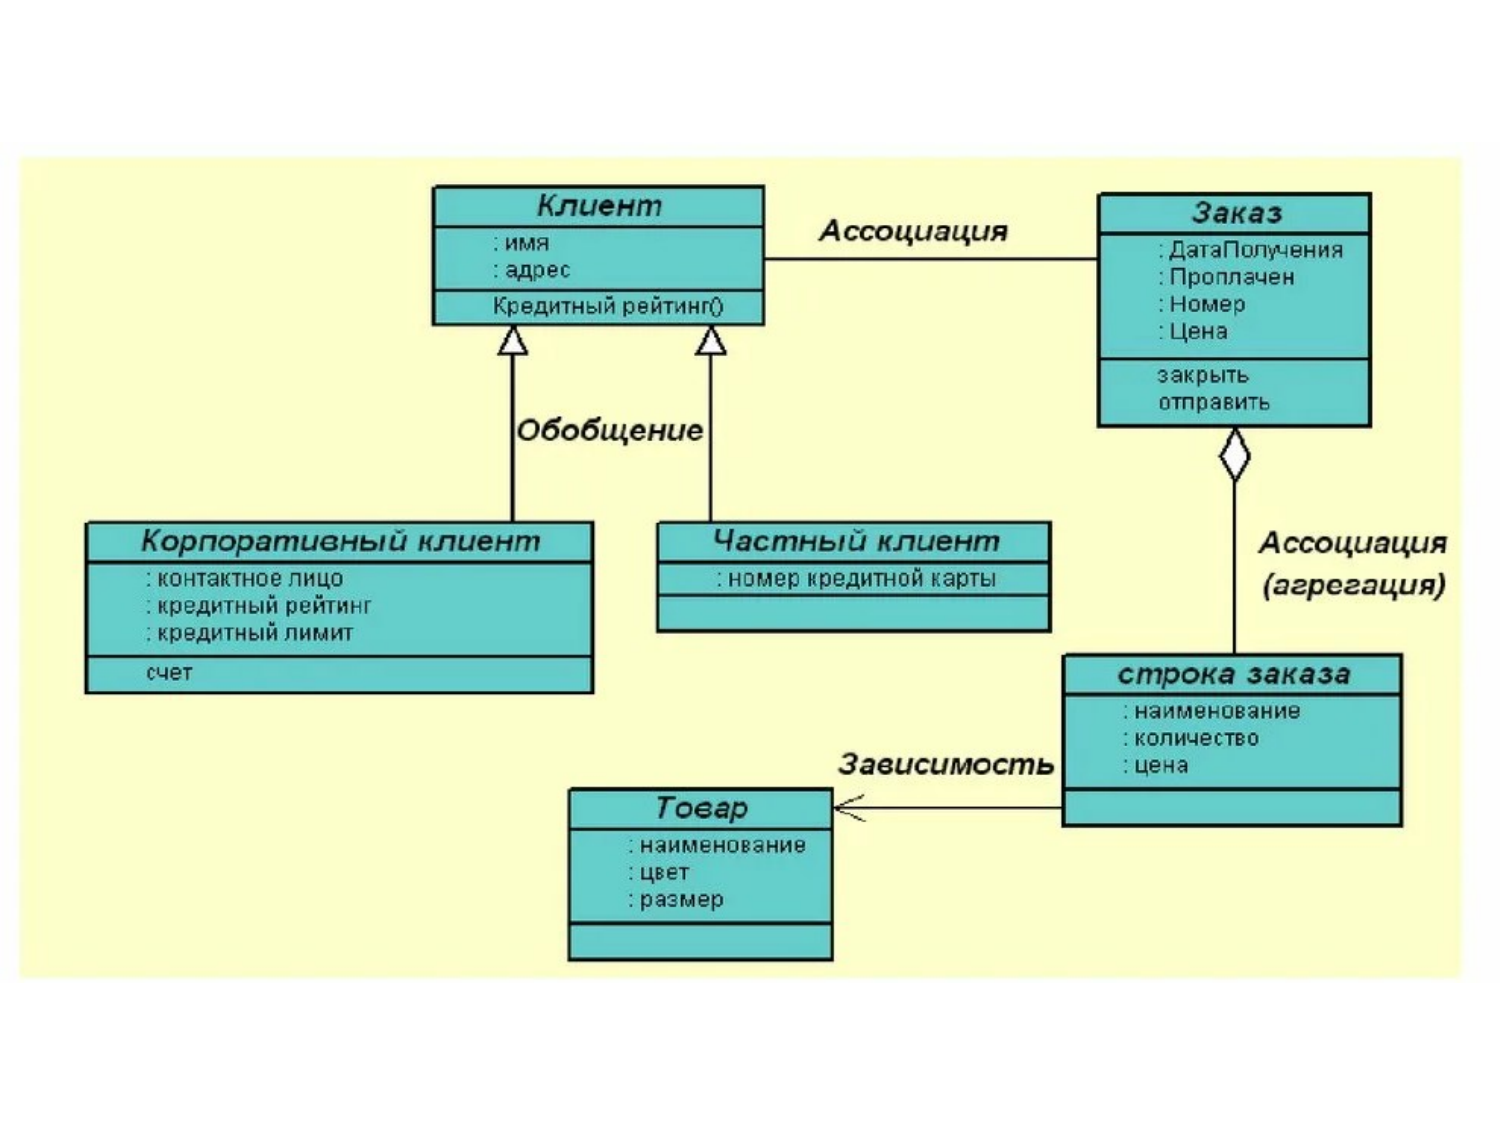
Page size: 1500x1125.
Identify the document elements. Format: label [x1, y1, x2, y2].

picture [0, 141, 1500, 984]
